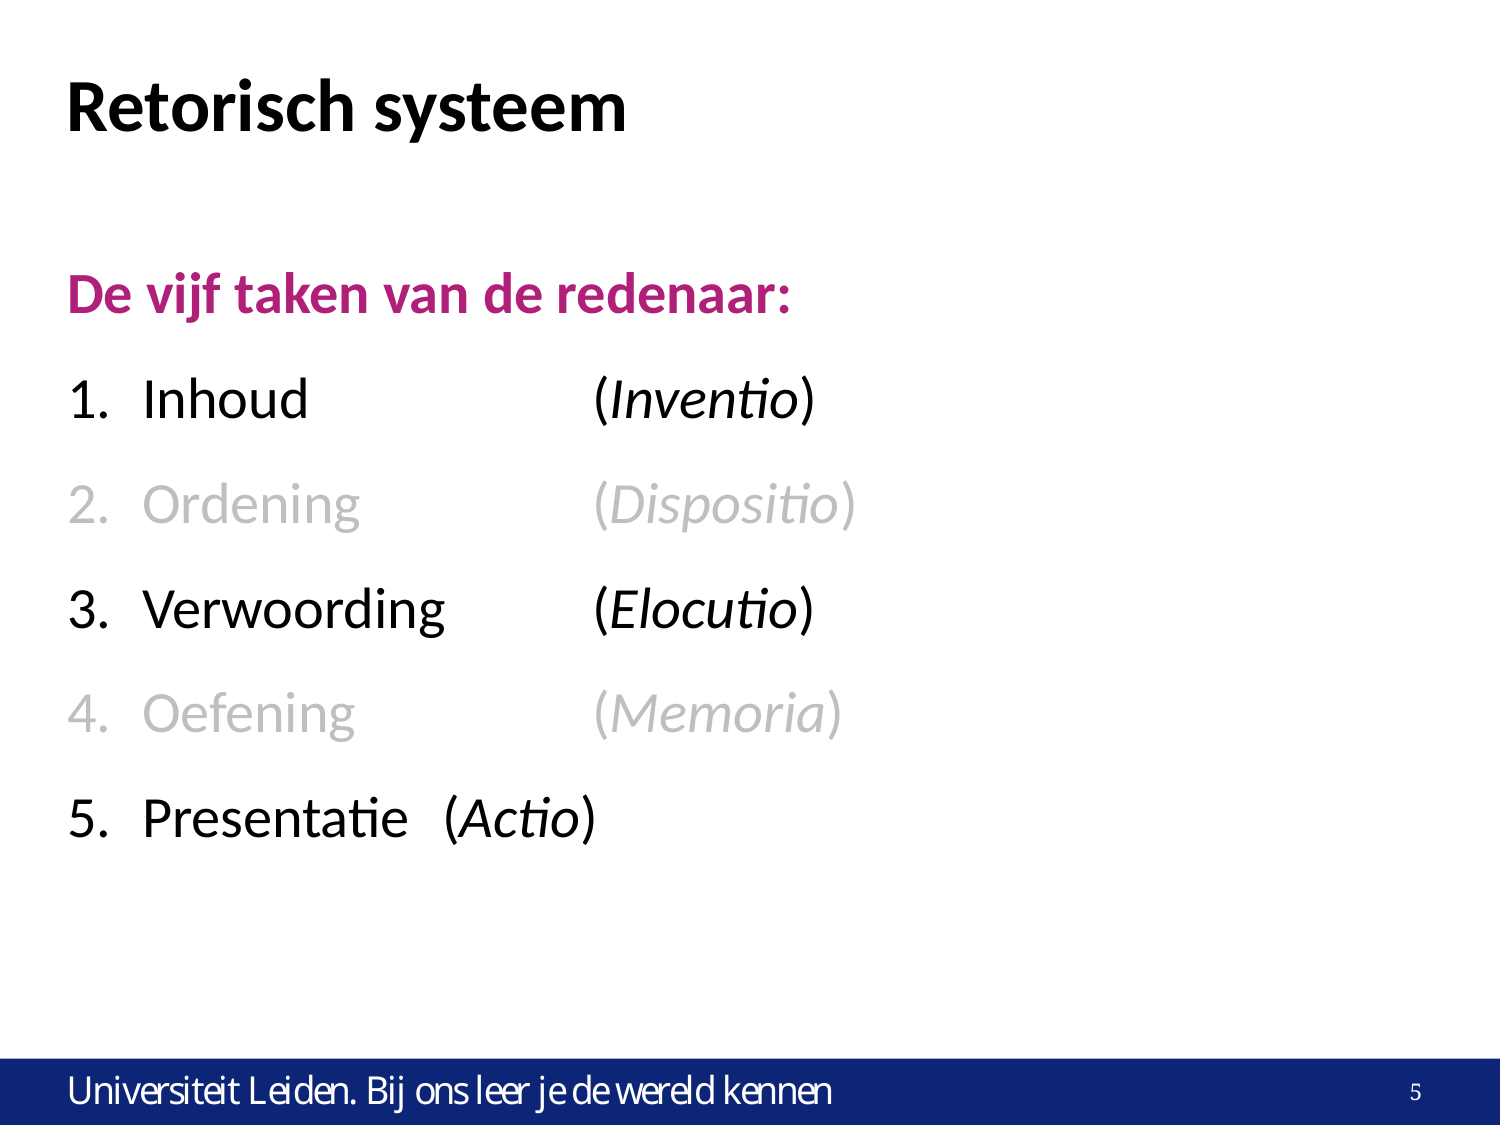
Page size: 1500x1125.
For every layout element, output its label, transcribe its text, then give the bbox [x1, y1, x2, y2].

text_box De vijf taken van de redenaar: Inhoud (Inventio) Ordening (Dispositio) Verwoording (Elocutio) Oefening (Memoria) Presentatie (Actio) [67, 219, 1435, 870]
title Retorisch systeem [66, 66, 1434, 138]
